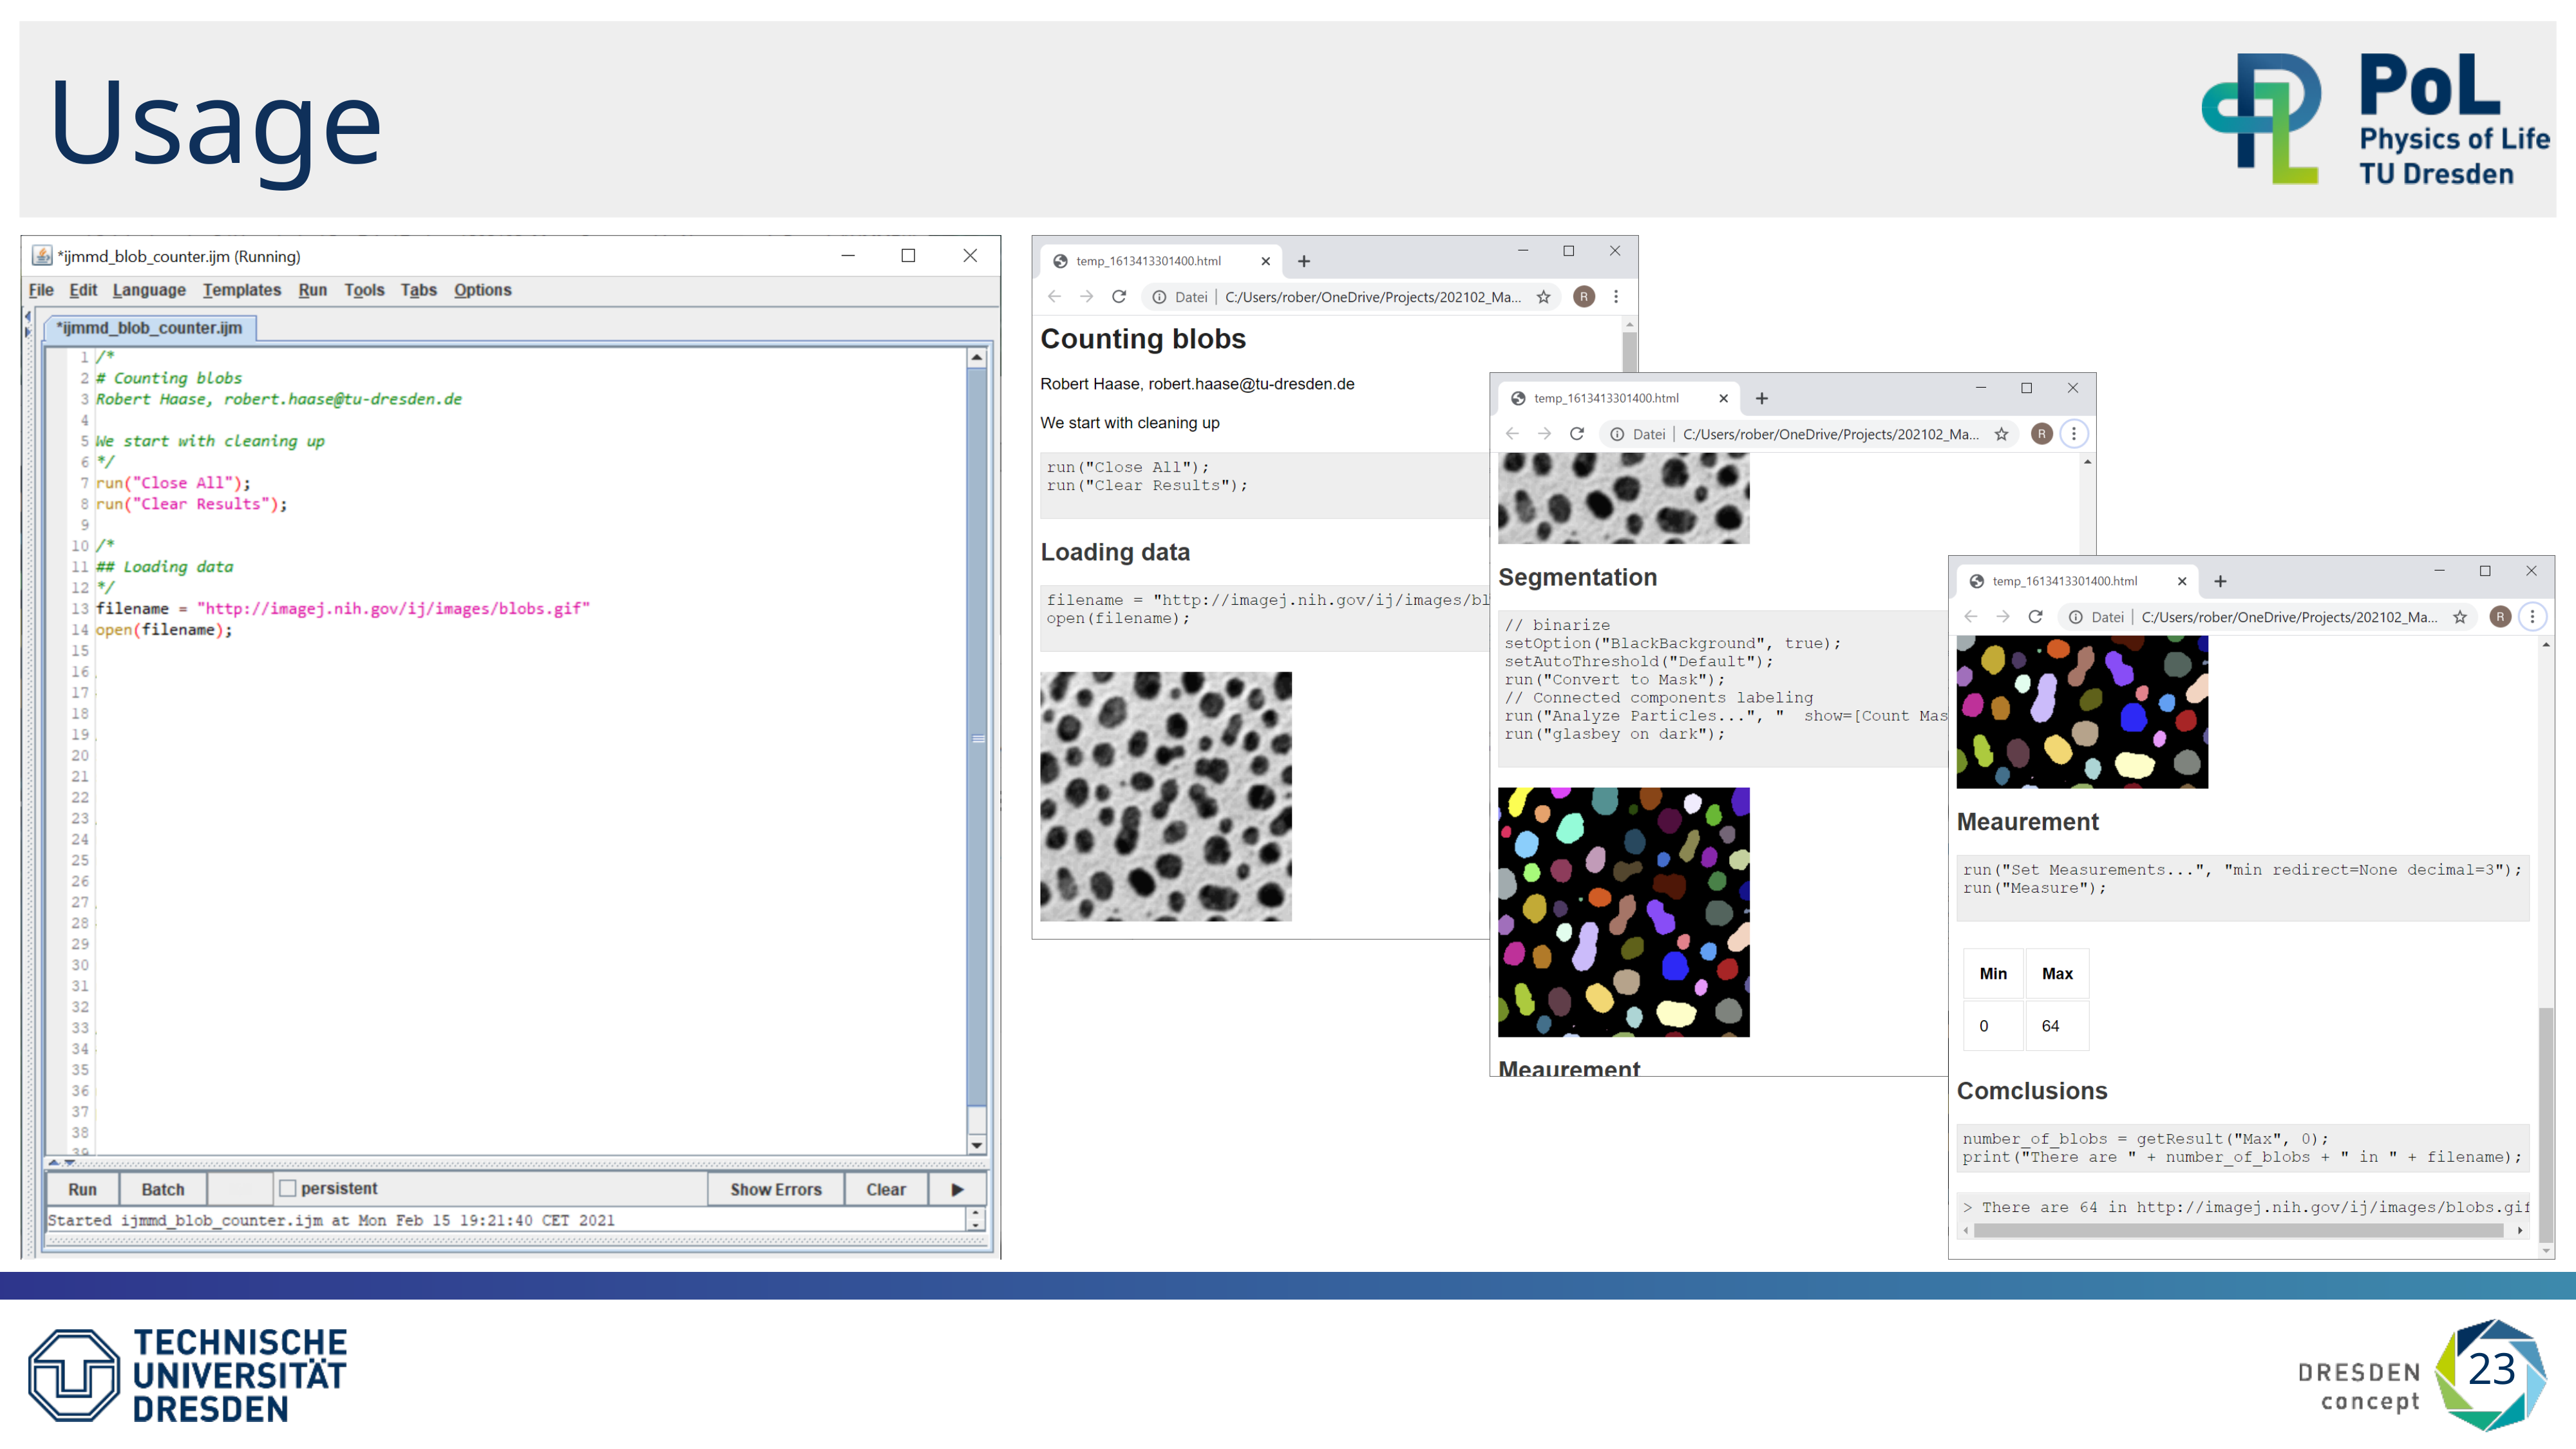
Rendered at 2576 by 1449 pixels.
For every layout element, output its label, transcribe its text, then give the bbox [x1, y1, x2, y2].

picture [1032, 235, 2555, 1260]
picture [28, 1329, 346, 1422]
picture [21, 235, 1002, 1260]
title Usage [44, 47, 2201, 191]
picture [2300, 1319, 2548, 1432]
slide_number 23 [2460, 1347, 2525, 1400]
picture [2202, 53, 2550, 185]
